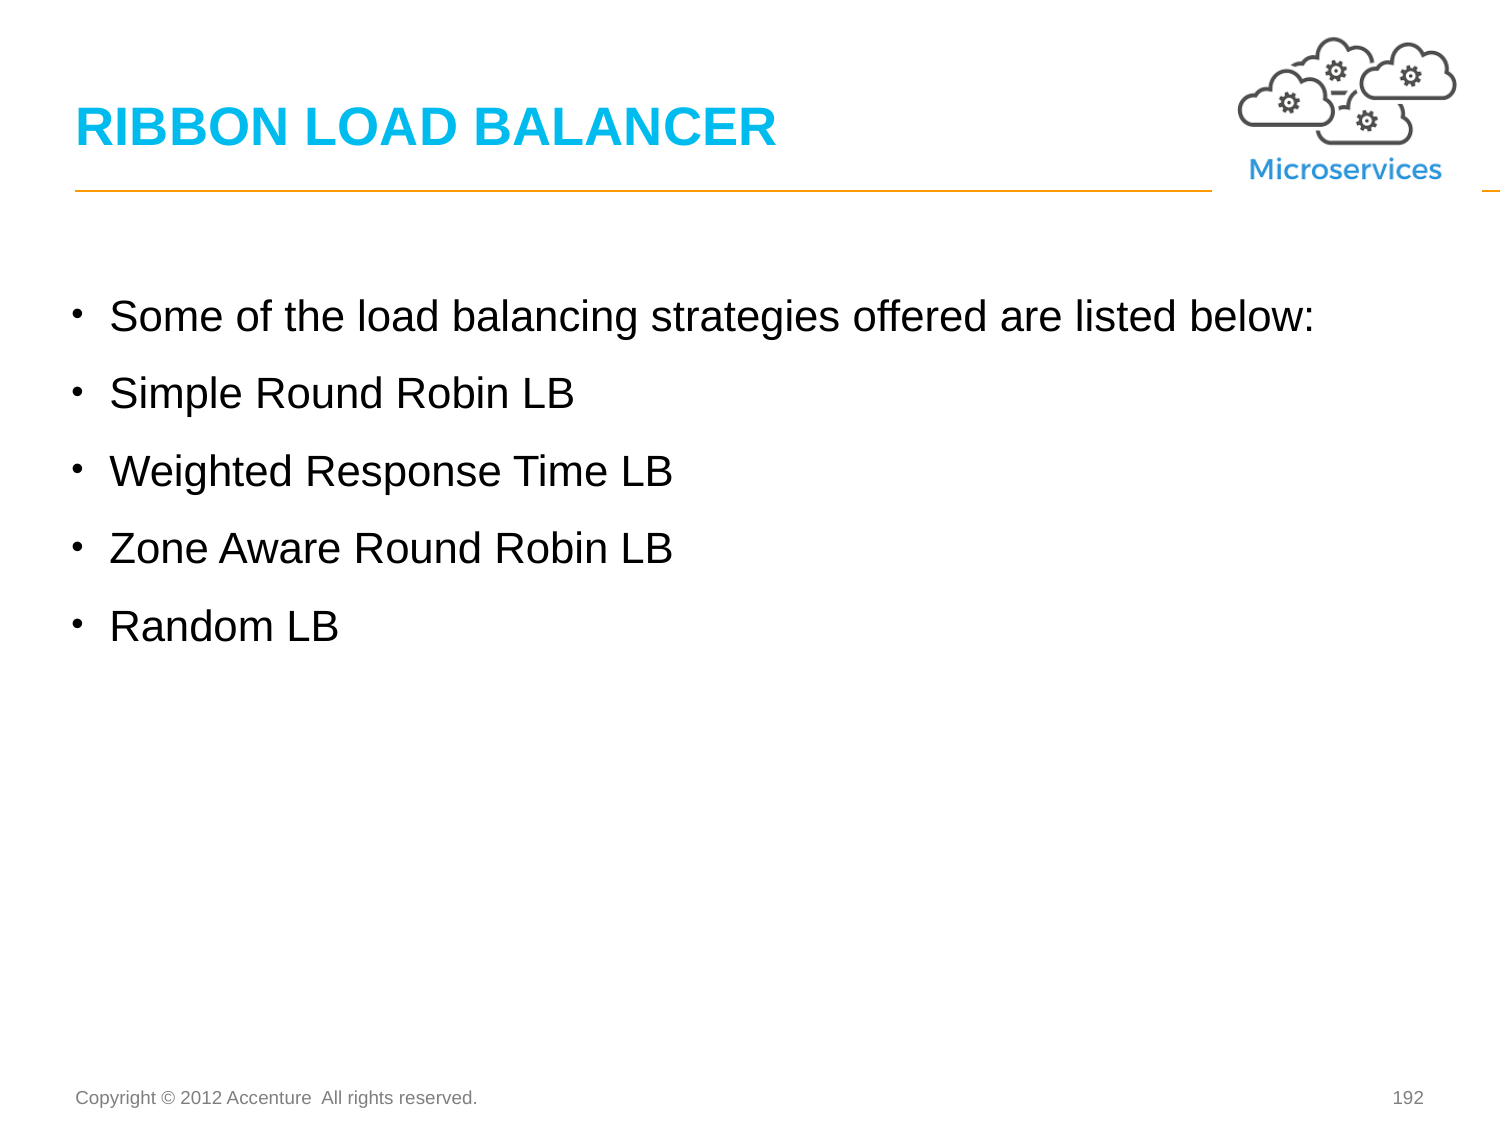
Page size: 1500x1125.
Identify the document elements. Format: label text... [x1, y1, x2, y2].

picture [1212, 1, 1482, 203]
title RIBBON LOAD BALANCER [75, 27, 1422, 157]
list Some of the load balancing strategies offered are listed below: Simple Round Robin LB Weighted Response Time LB Zone Aware Round Robin LB Random LB [71, 287, 1450, 925]
